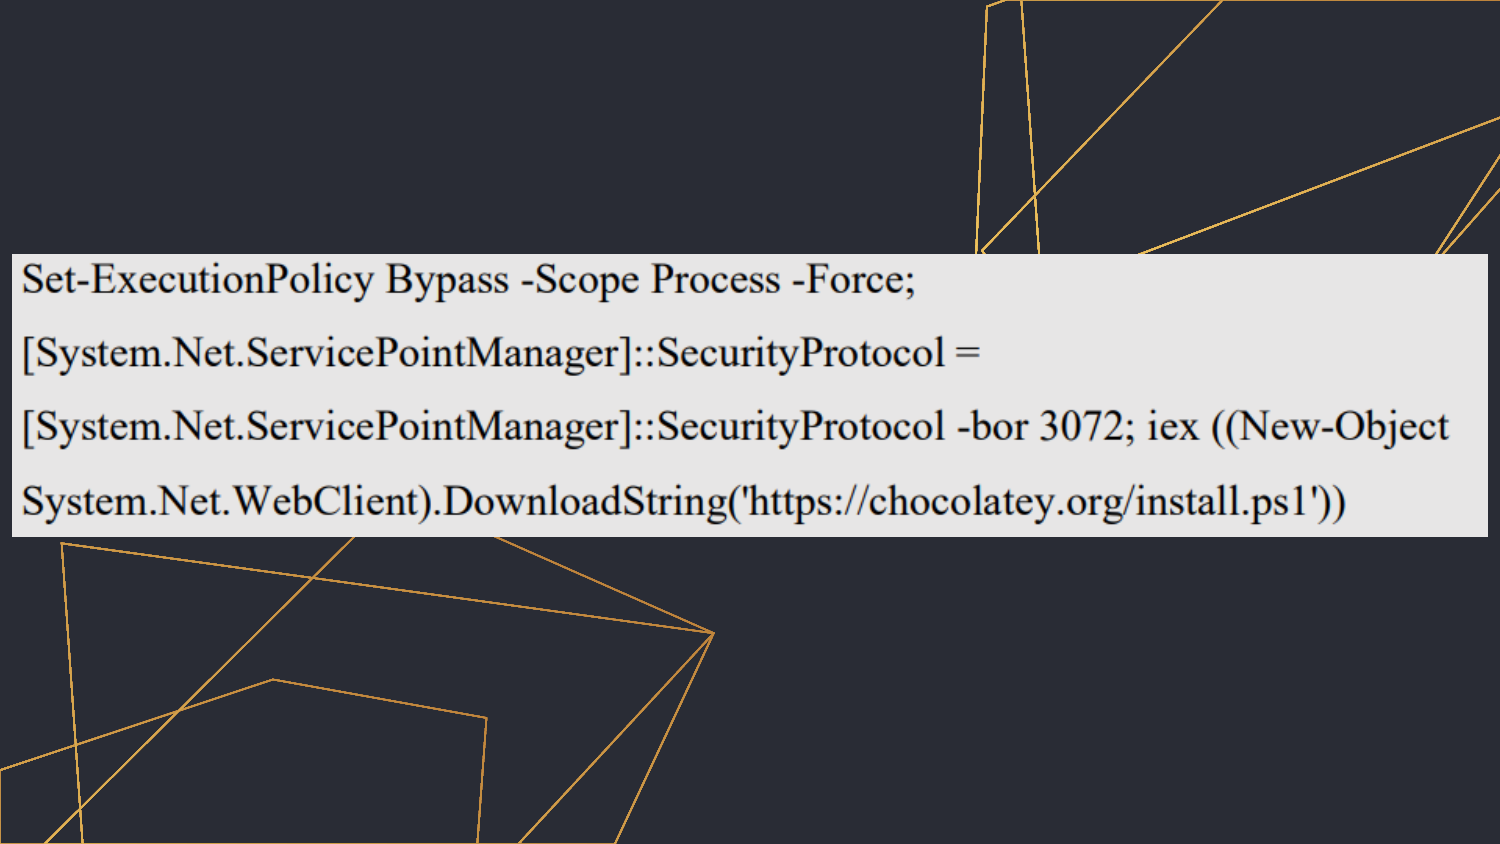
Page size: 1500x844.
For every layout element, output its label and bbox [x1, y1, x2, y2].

picture [12, 254, 1488, 538]
text_box [76, 60, 1369, 252]
text_box [76, 545, 1369, 812]
